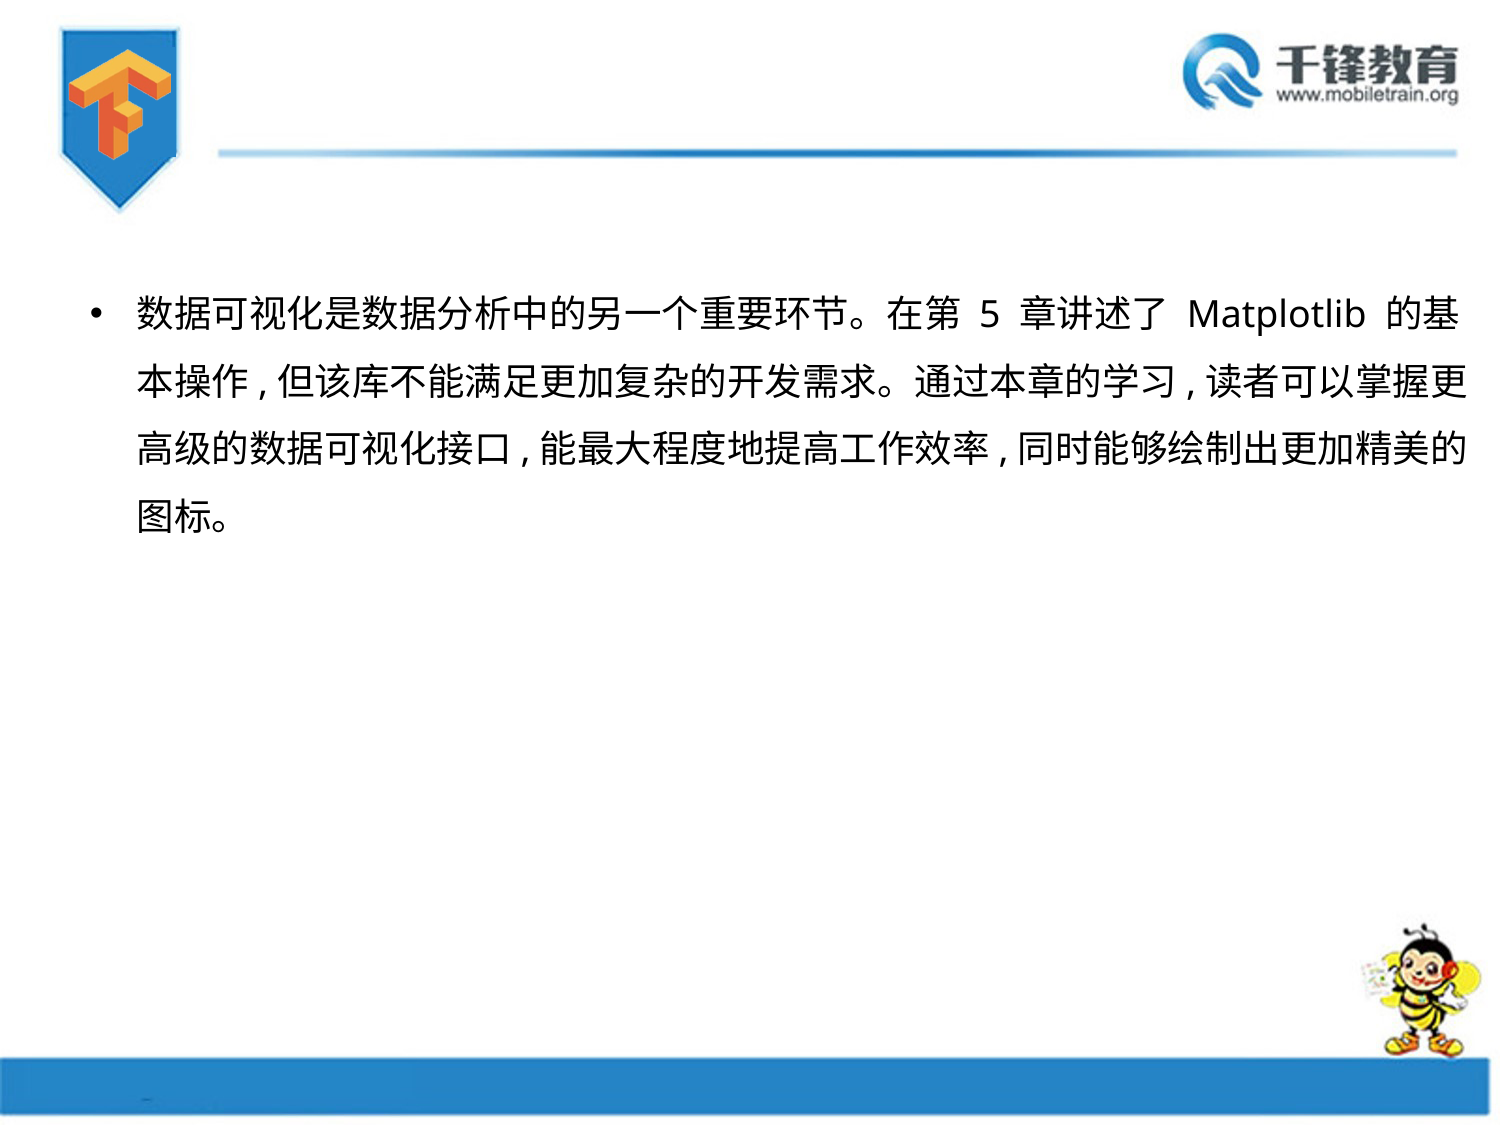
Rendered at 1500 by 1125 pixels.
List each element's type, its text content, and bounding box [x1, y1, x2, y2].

picture [0, 0, 1500, 260]
picture [0, 546, 1500, 1125]
text_box 数据可视化是数据分析中的另一个重要环节。在第 5 章讲述了 Matplotlib 的基本操作,但该库不能满足更加复杂的开发需求。通过本章的学习,读者可以掌握更高级的数据可视化接口,能最大程度地提高工作效率,同时能够绘制出更加精美的图标。 [0, 260, 1500, 546]
